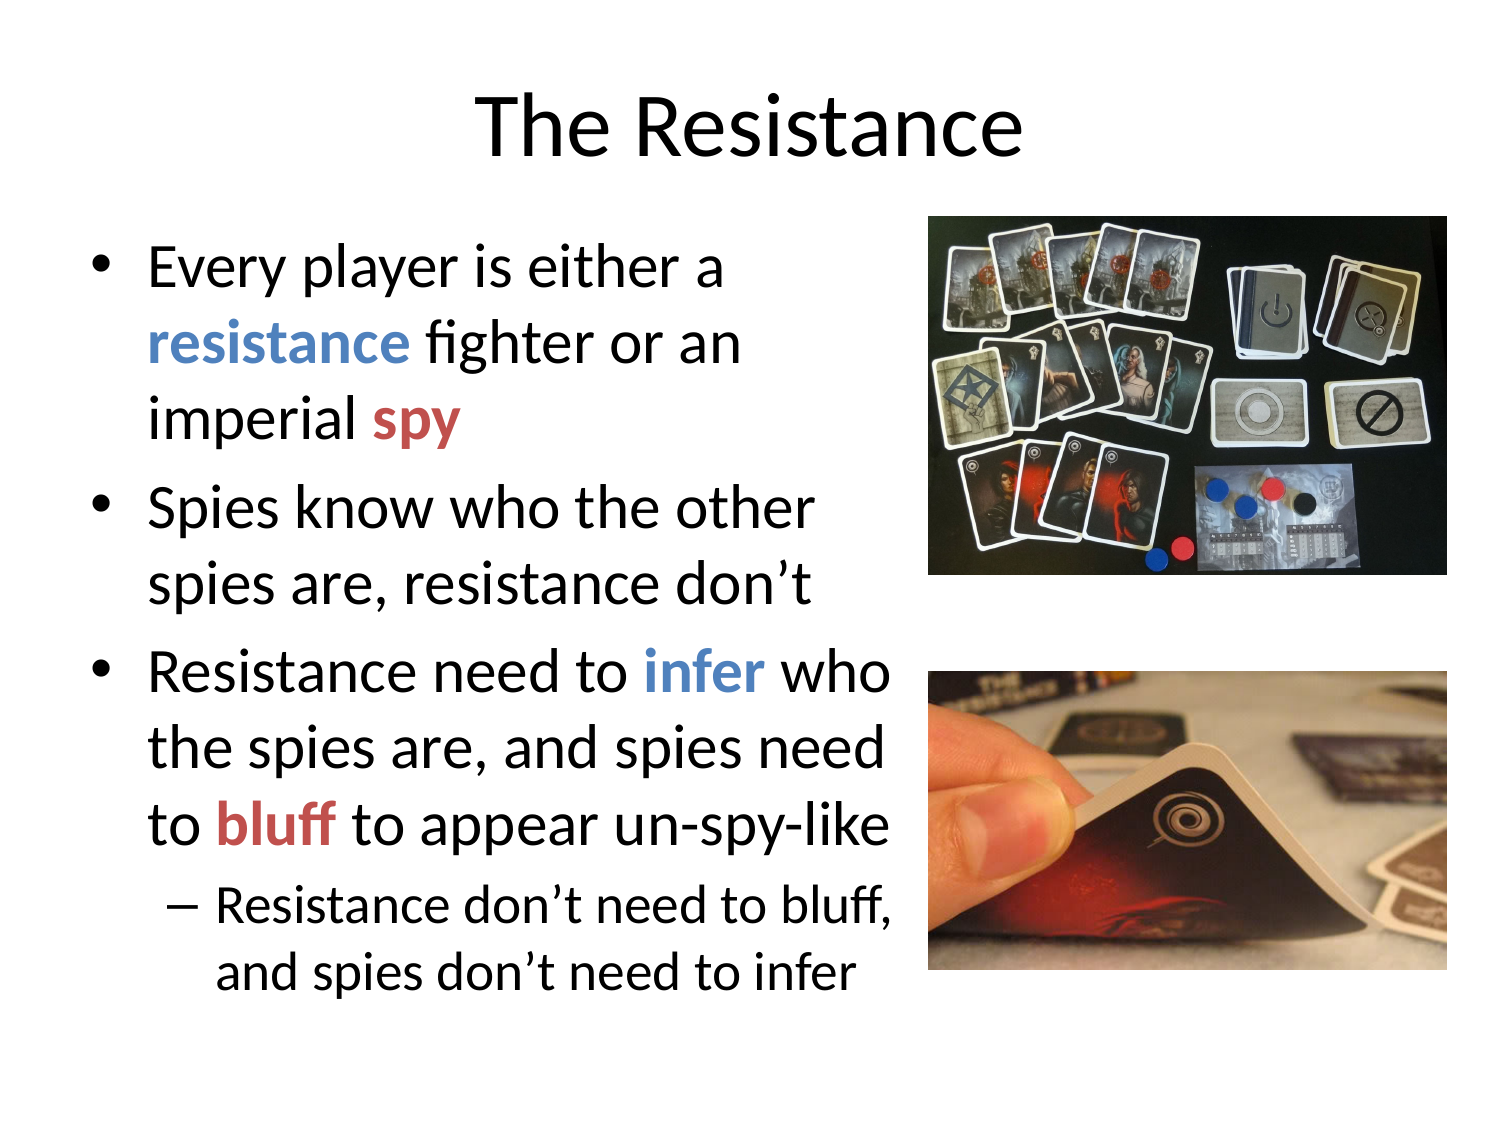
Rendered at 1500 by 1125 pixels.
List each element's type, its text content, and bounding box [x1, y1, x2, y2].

picture [927, 671, 1447, 971]
picture [927, 216, 1447, 575]
list Every player is either a resistance fighter or an imperial spy Spies know who the other spies are, resistance don’t Resistance need to infer who the spies are, and spies need to bluff to appear un-spy-like Resistance don’t need to bluff, and spies don’t need to infer [75, 216, 916, 1047]
title The Resistance [75, 45, 1425, 195]
